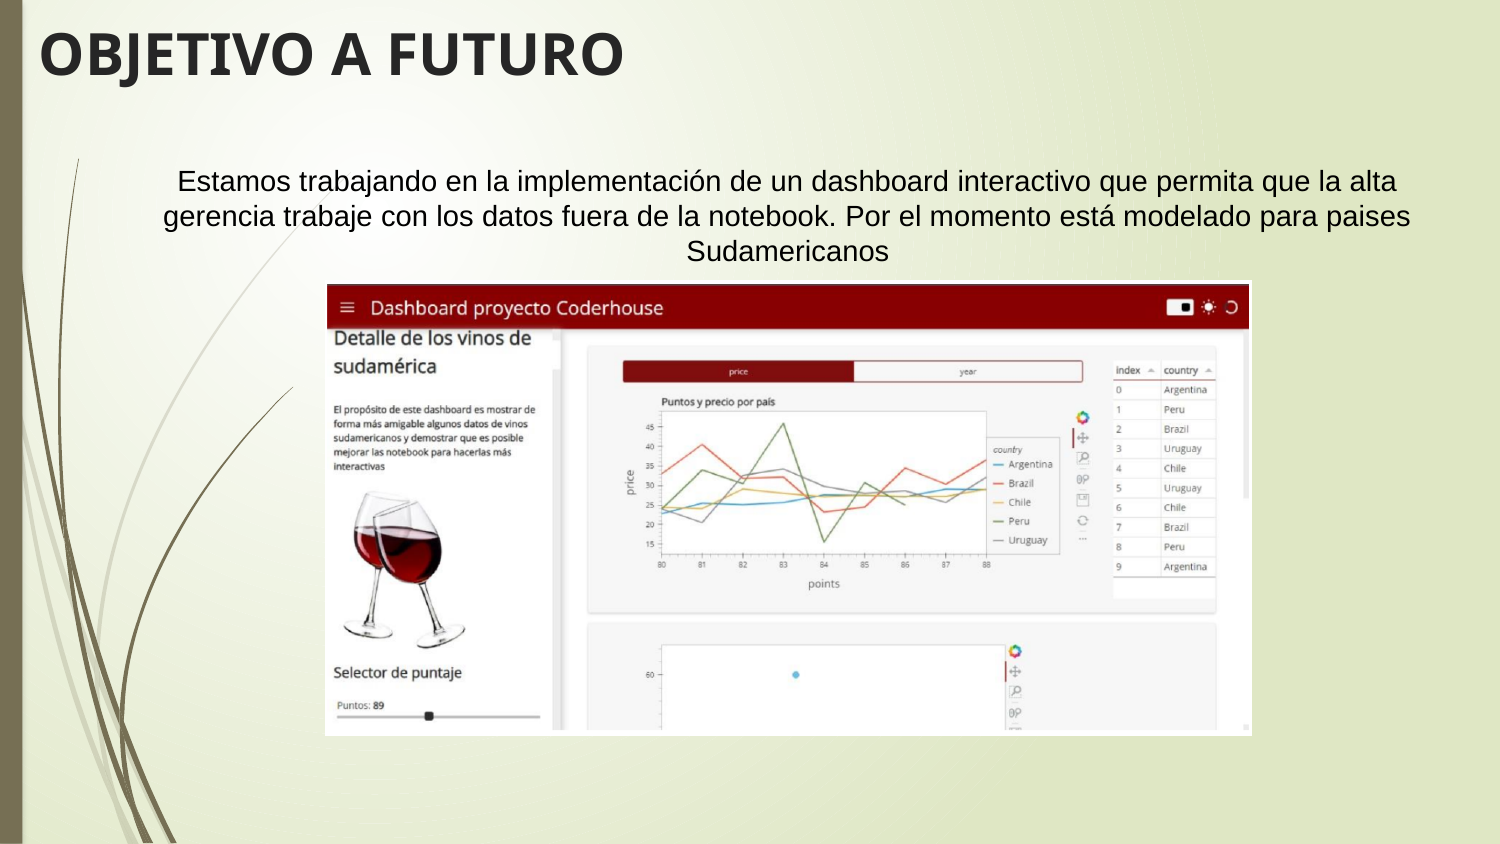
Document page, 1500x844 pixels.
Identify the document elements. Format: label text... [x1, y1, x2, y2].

picture [324, 279, 1252, 736]
text_box Estamos trabajando en la implementación de un dashboard interactivo que permita que la alta gerencia trabaje con los datos fuera de la notebook. Por el momento está modelado para paises Sudamericanos [49, 147, 1500, 413]
title OBJETIVO A FUTURO [23, 1, 1491, 160]
